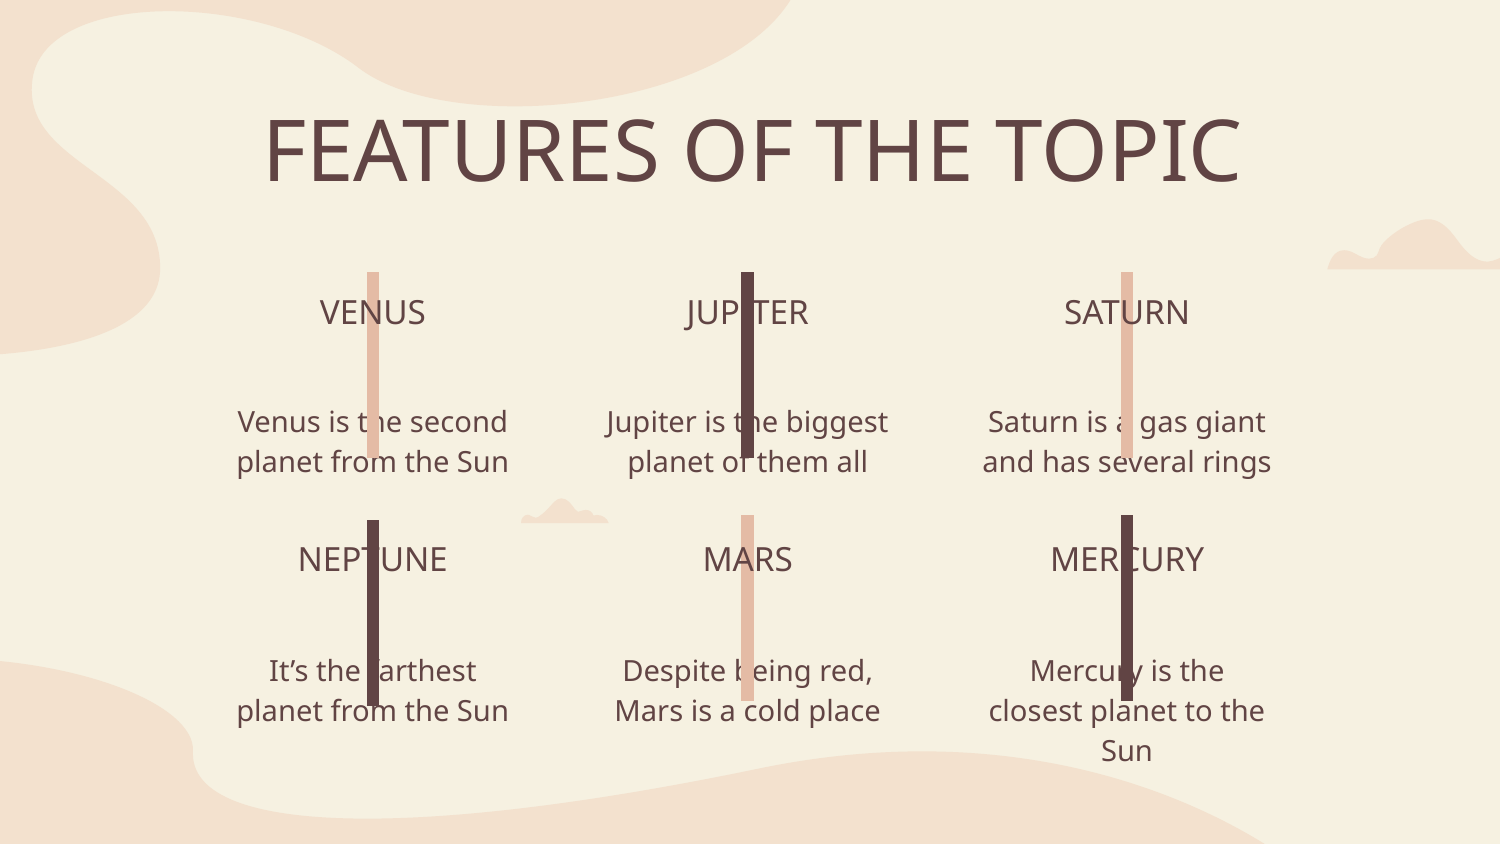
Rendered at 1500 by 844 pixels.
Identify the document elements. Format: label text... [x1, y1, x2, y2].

subtitle MERCURY [1132, 526, 1290, 589]
subtitle Jupiter is the biggest planet of them all [585, 383, 911, 496]
subtitle Venus is the second planet from the Sun [210, 383, 536, 496]
subtitle MERCURY [964, 526, 1122, 589]
subtitle Despite being red, Mars is a cold place [585, 631, 911, 744]
subtitle NEPTUNE [210, 526, 369, 589]
subtitle Saturn is a gas giant and has several rings [964, 383, 1290, 496]
subtitle SATURN [964, 280, 1122, 343]
subtitle NEPTUNE [377, 526, 536, 589]
subtitle SATURN [1132, 280, 1290, 343]
subtitle MARS [753, 526, 911, 589]
subtitle It’s the farthest planet from the Sun [210, 631, 536, 744]
subtitle JUPITER [753, 280, 911, 343]
subtitle VENUS [378, 280, 536, 343]
subtitle VENUS [210, 280, 368, 343]
title FEATURES OF THE TOPIC [88, 80, 1418, 175]
subtitle JUPITER [585, 280, 743, 343]
subtitle Mercury is the closest planet to the Sun [964, 631, 1290, 744]
subtitle MARS [585, 526, 743, 589]
